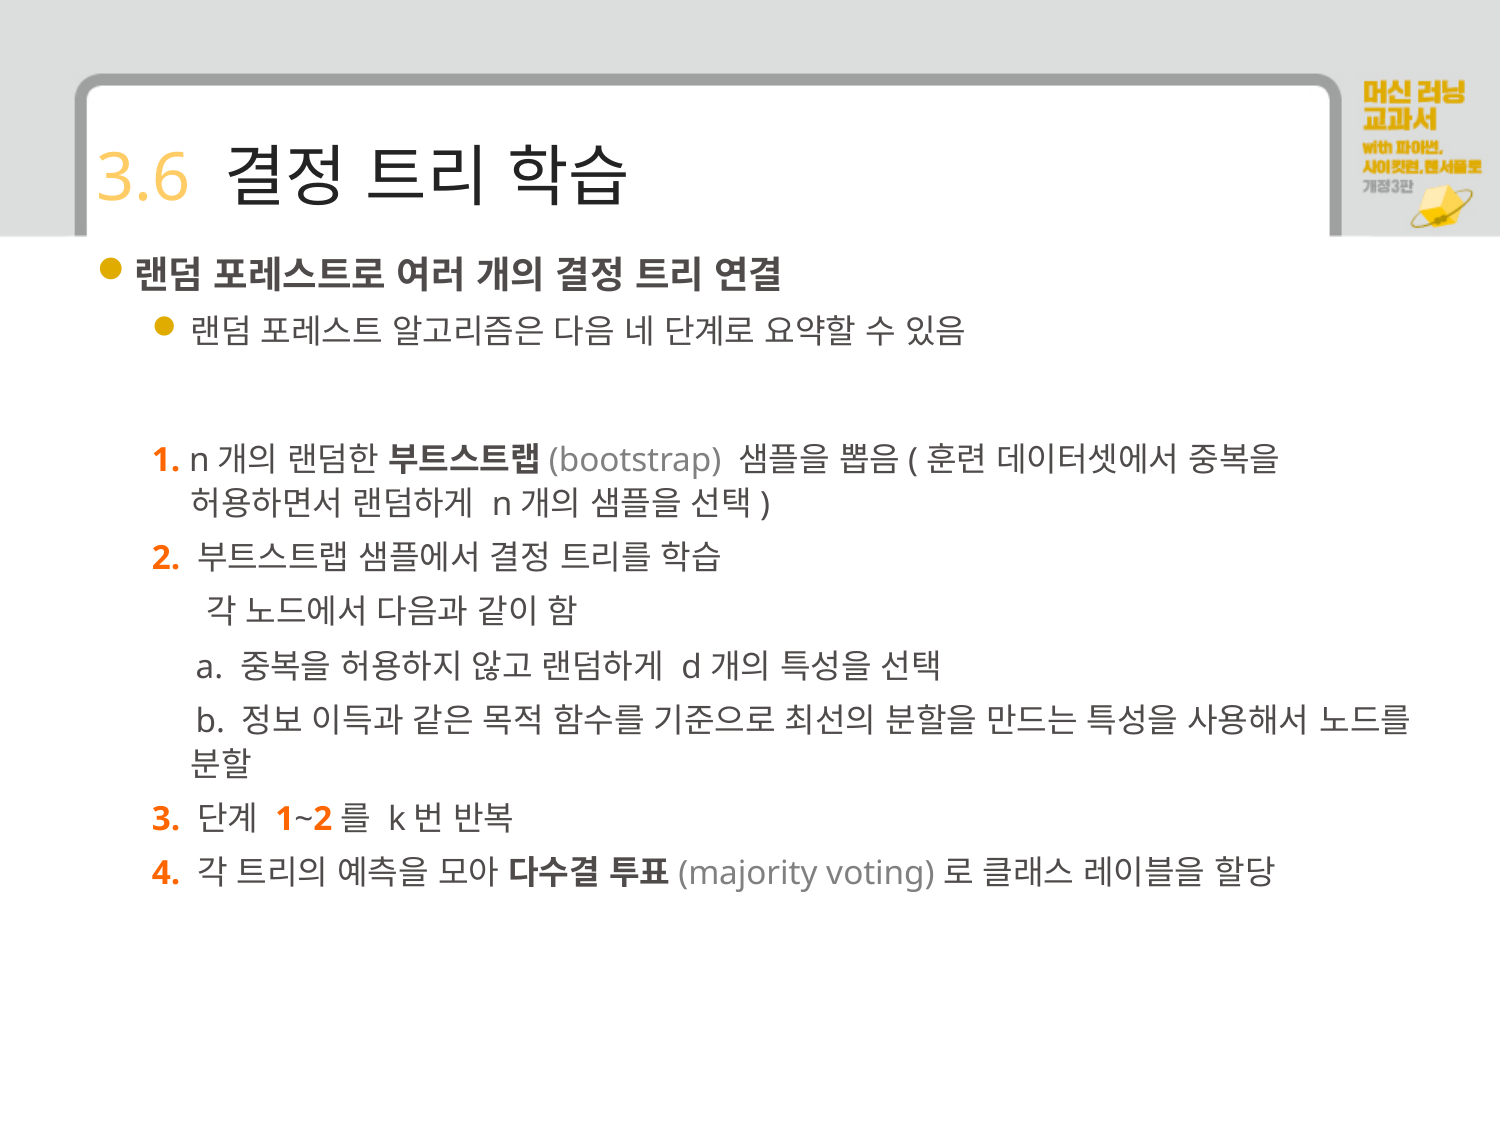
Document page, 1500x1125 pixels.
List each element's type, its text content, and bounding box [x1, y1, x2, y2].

picture [0, 0, 1500, 1125]
title 3.6 결정 트리 학습 [81, 90, 1412, 222]
list 랜덤 포레스트로 여러 개의 결정 트리 연결 랜덤 포레스트 알고리즘은 다음 네 단계로 요약할 수 있음 1. n개의 랜덤한 부트스트랩(bootstrap) 샘플을 뽑음(훈련 데이터셋에서 중복을 허용하면서 랜덤하게 n개의 샘플을 선택) 2. 부트스트랩 샘플에서 결정 트리를 학습 각 노드에서 다음과 같이 함 a. 중복을 허용하지 않고 랜덤하게 d개의 특성을 선택 b. 정보 이득과 같은 목적 함수를 기준으로 최선의 분할을 만드는 특성을 사용해서 노드를 분할 3. 단계 1~2를 k번 반복 4. 각 트리의 예측을 모아 다수결 투표(majority voting)로 클래스 레이블을 할당 [81, 239, 1450, 1054]
